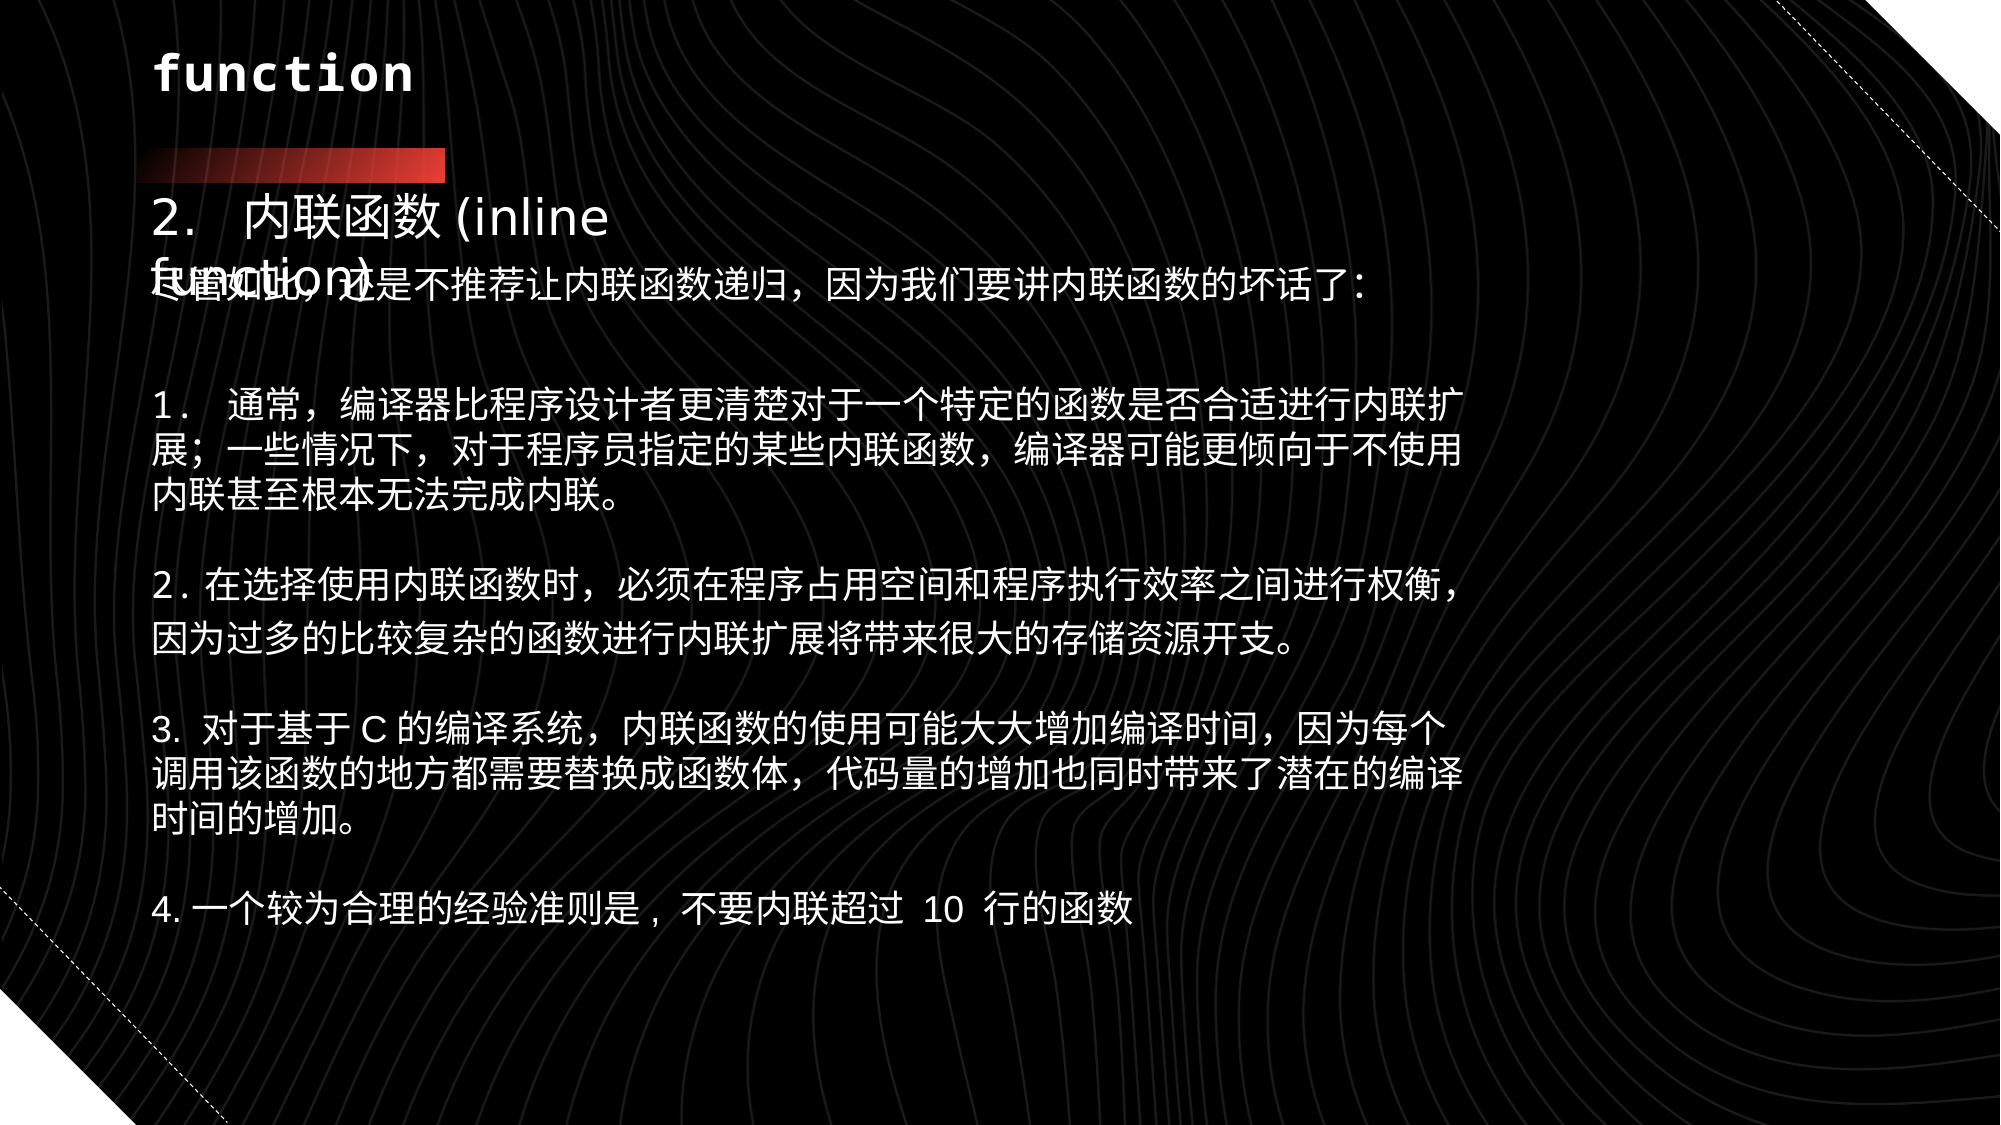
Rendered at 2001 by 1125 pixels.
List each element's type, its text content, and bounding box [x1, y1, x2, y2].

text_box 尽管如此，还是不推荐让内联函数递归，因为我们要讲内联函数的坏话了： [136, 253, 1579, 314]
title function [136, 27, 1863, 124]
text_box 2. 内联函数(inline function) [136, 177, 839, 253]
text_box 1. 通常，编译器比程序设计者更清楚对于一个特定的函数是否合适进行内联扩展；一些情况下，对于程序员指定的某些内联函数，编译器可能更倾向于不使用内联甚至根本无法完成内联。 2.在选择使用内联函数时，必须在程序占用空间和程序执行效率之间进行权衡，因为过多的比较复杂的函数进行内联扩展将带来很大的存储资源开支。 3. 对于基于C的编译系统，内联函数的使用可能大大增加编译时间，因为每个调用该函数的地方都需要替换成函数体，代码量的增加也同时带来了潜在的编译时间的增加。 4.一个较为合理的经验准则是, 不要内联超过 10 行的函数 [136, 328, 1498, 983]
